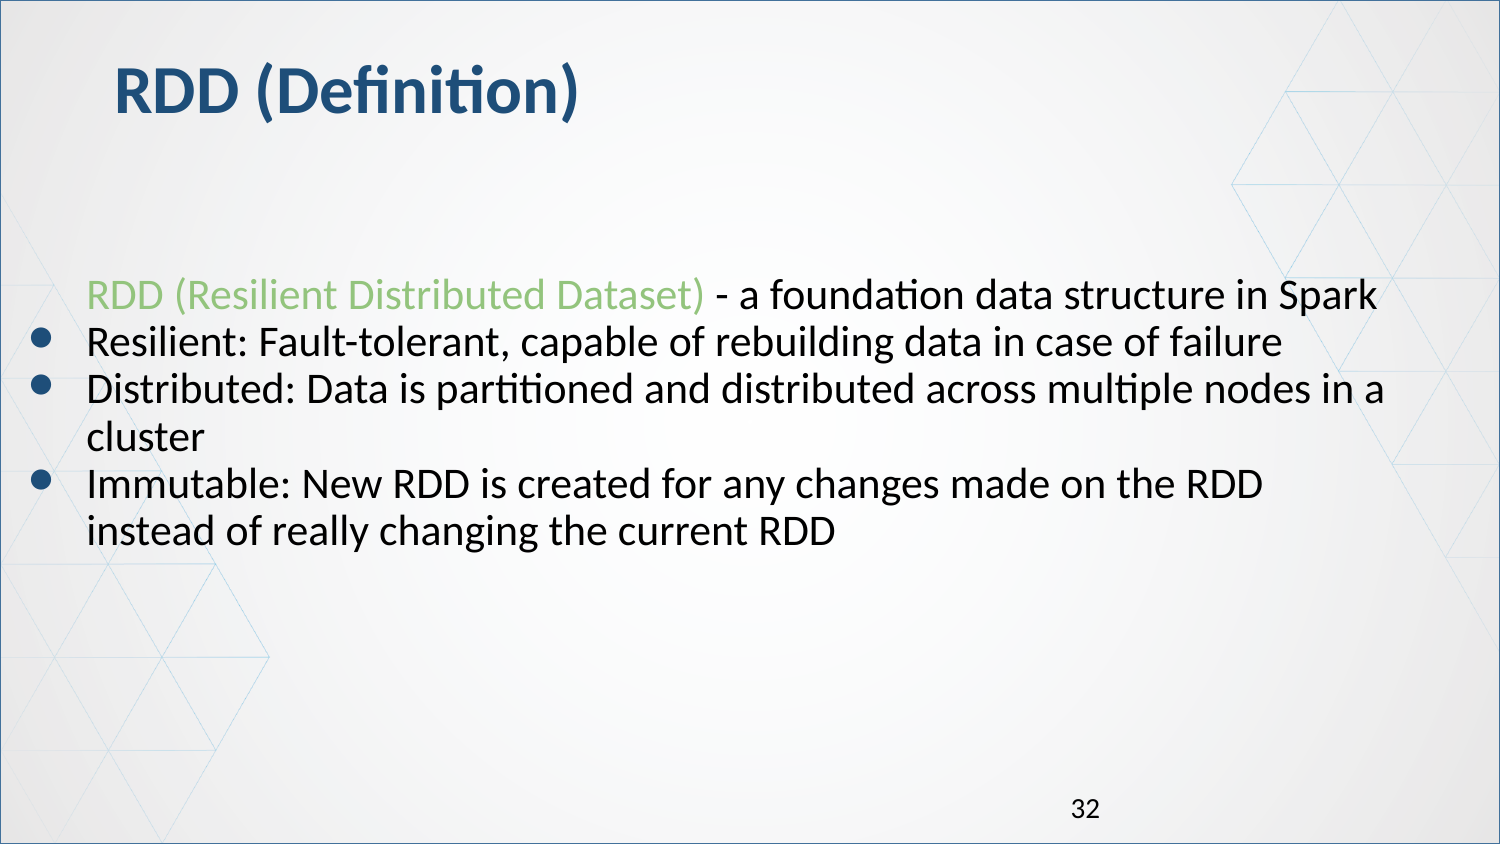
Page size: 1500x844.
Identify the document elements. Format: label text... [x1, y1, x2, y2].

slide_number ‹#› [1059, 783, 1397, 829]
title RDD (Definition) [103, 9, 1397, 173]
list RDD (Resilient Distributed Dataset) - a foundation data structure in Spark Resilient: Fault-tolerant, capable of rebuilding data in case of failure Distributed: Data is partitioned and distributed across multiple nodes in a cluster Immutable: New RDD is created for any changes made on the RDD instead of really changing the current RDD [0, 196, 1409, 647]
